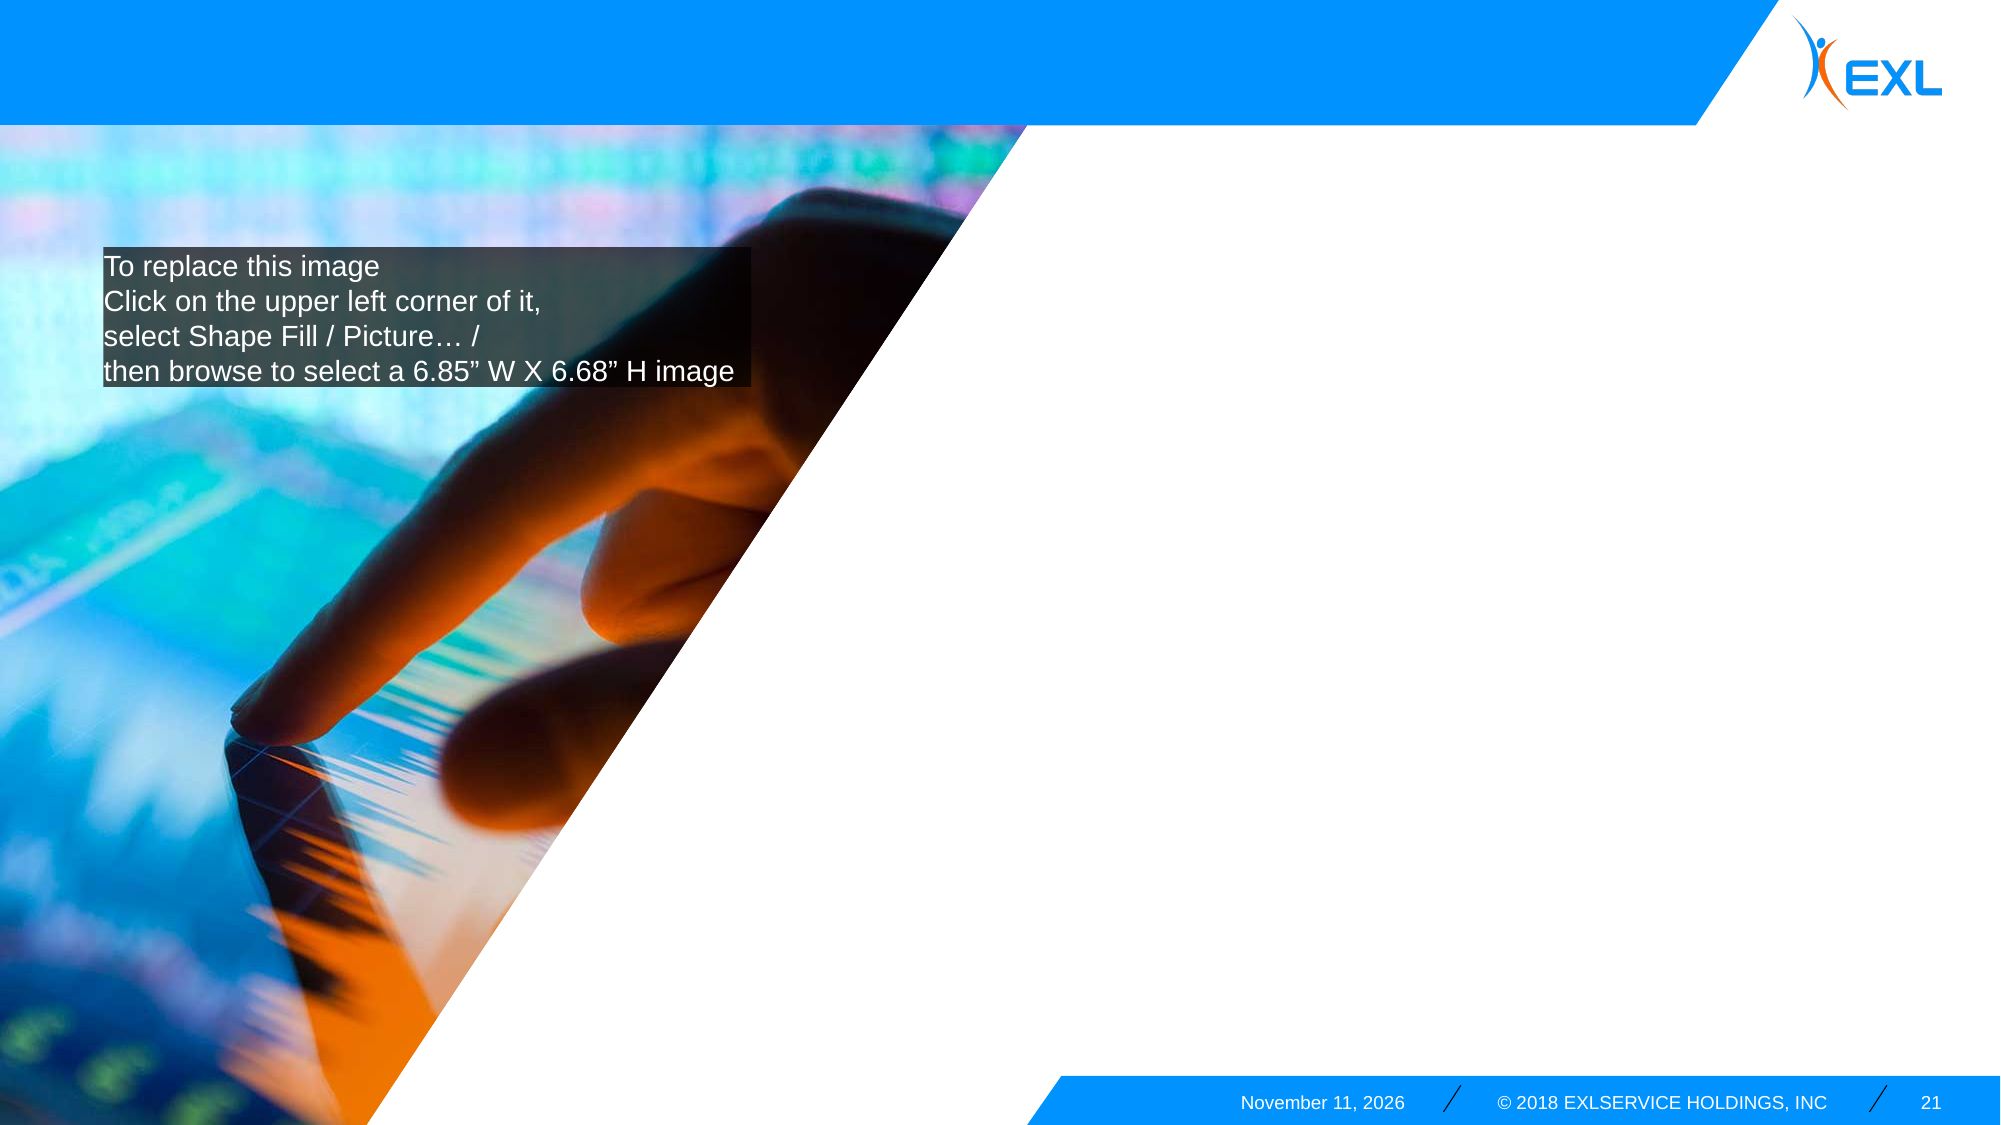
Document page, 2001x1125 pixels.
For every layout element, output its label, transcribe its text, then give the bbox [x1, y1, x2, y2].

text_box [0, 124, 1029, 1125]
text_box To replace this image Click on the upper left corner of it, select Shape Fill / Picture… / then browse to select a 6.85” W X 6.68” H image [103, 247, 752, 387]
picture [1791, 14, 1942, 111]
